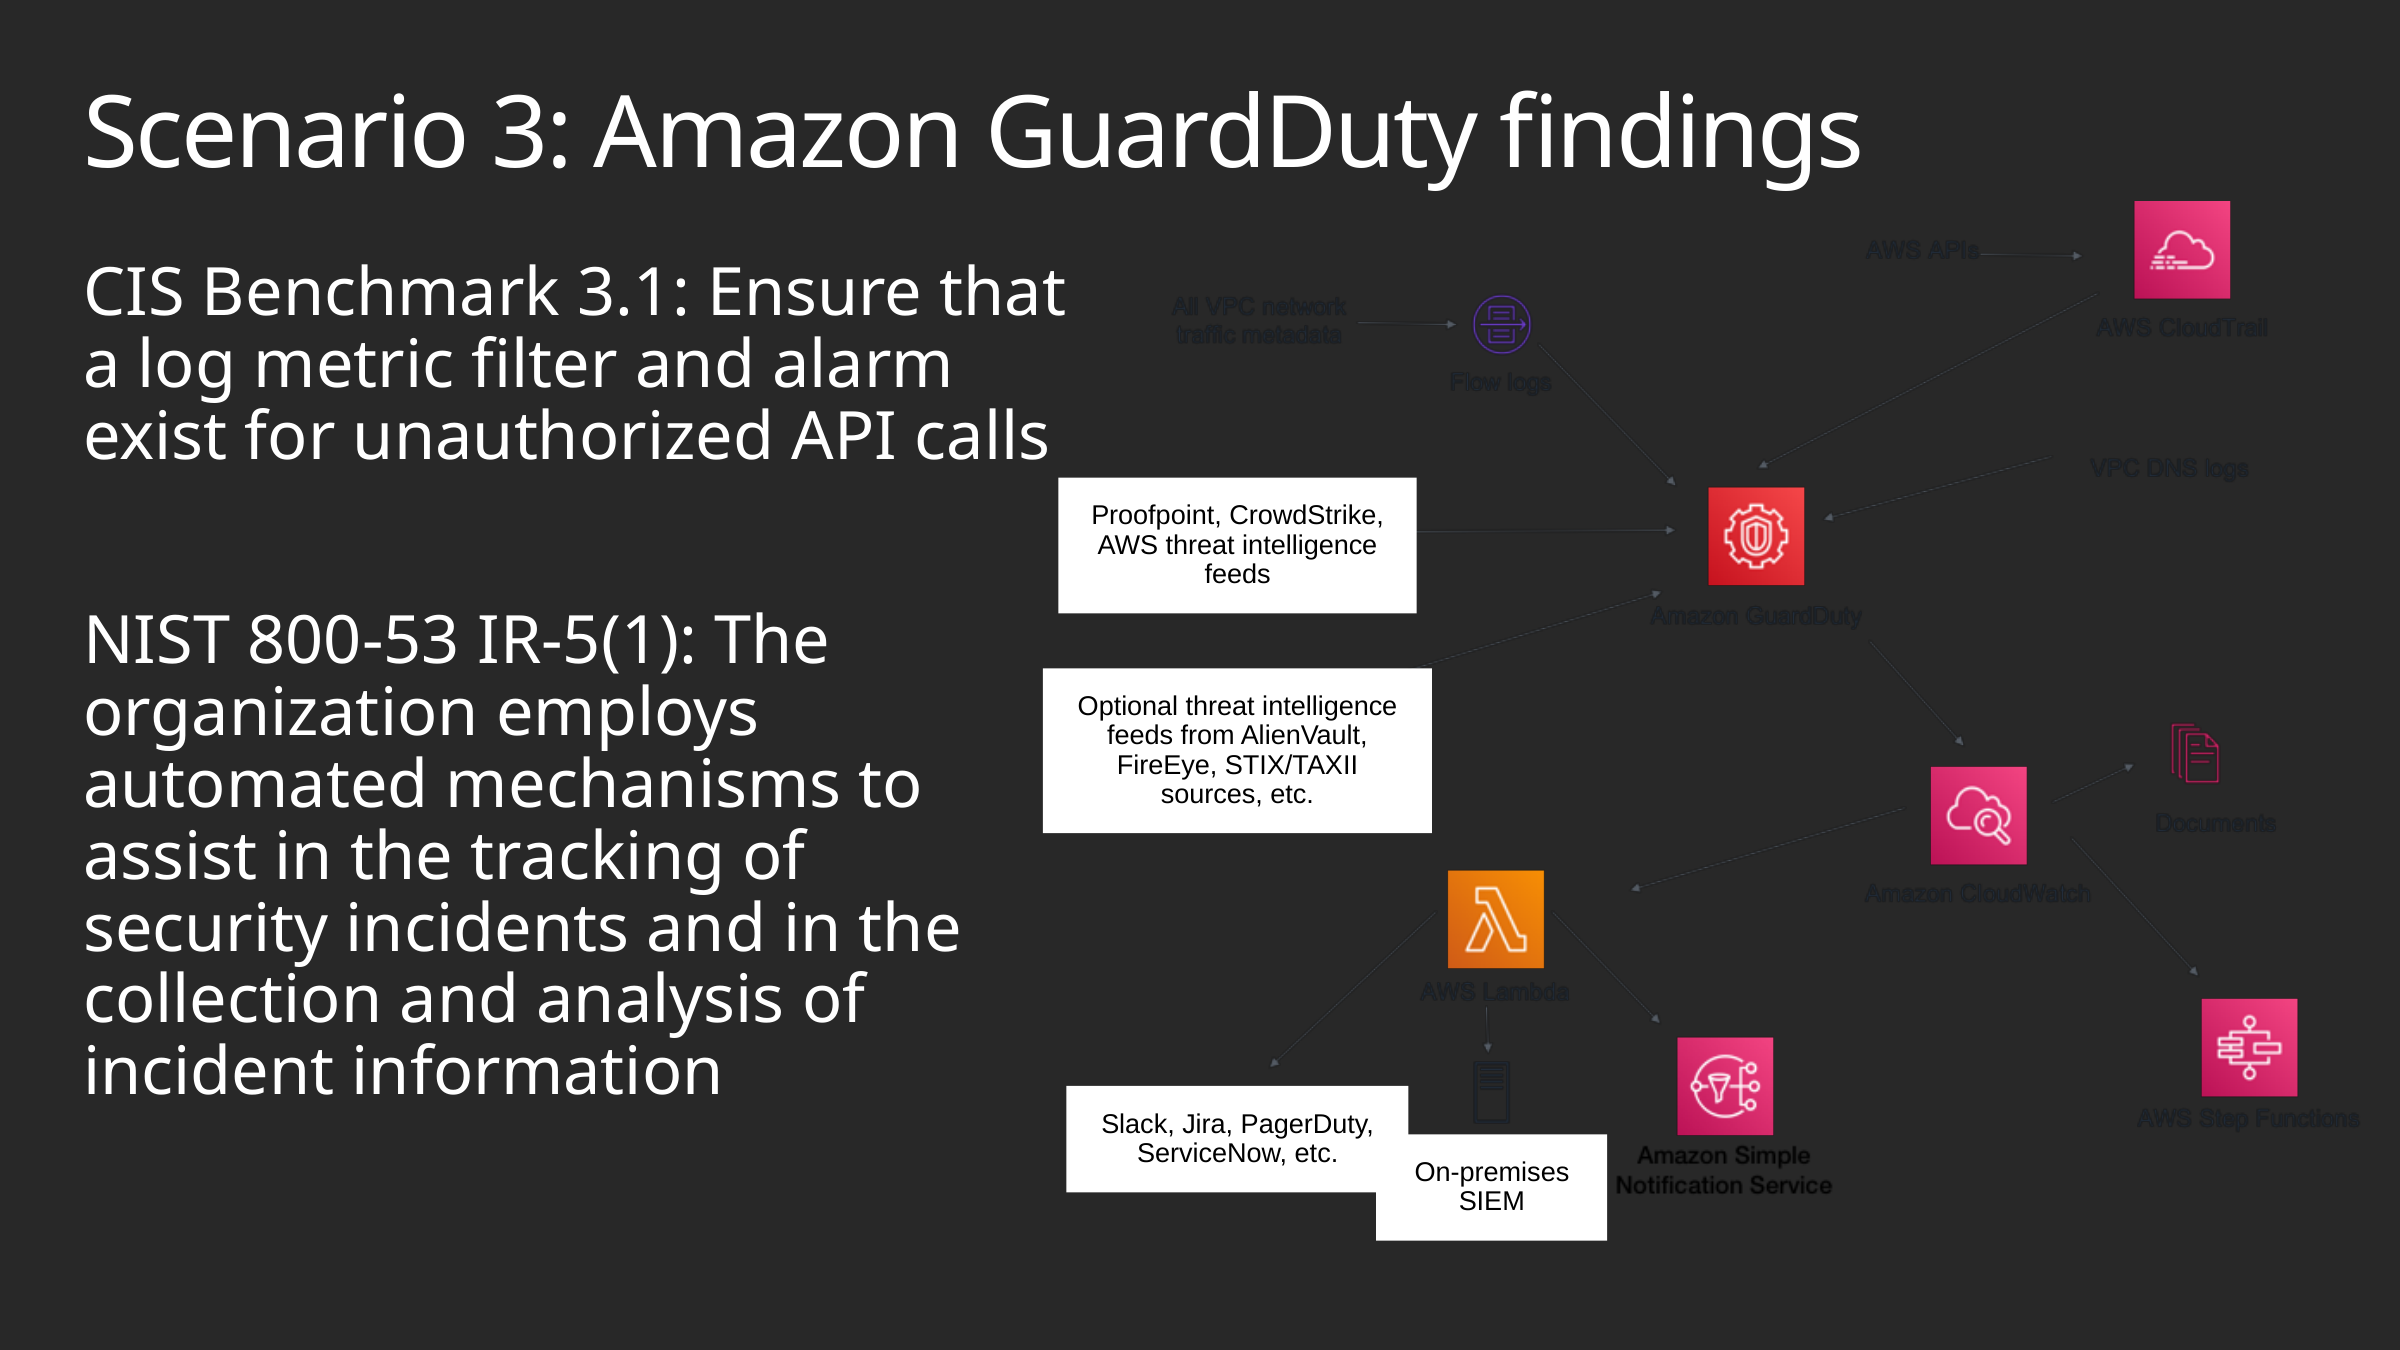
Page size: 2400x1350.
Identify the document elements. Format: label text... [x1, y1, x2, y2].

title Scenario 3: Amazon GuardDuty findings [53, 56, 2347, 234]
list CIS Benchmark 3.1: Ensure that a log metric filter and alarm exist for unauthorized API calls NIST 800-53 IR-5(1): The organization employs automated mechanisms to assist in the tracking of security incidents and in the collection and analysis of incident information [53, 234, 1042, 1149]
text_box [1042, 201, 2400, 1243]
